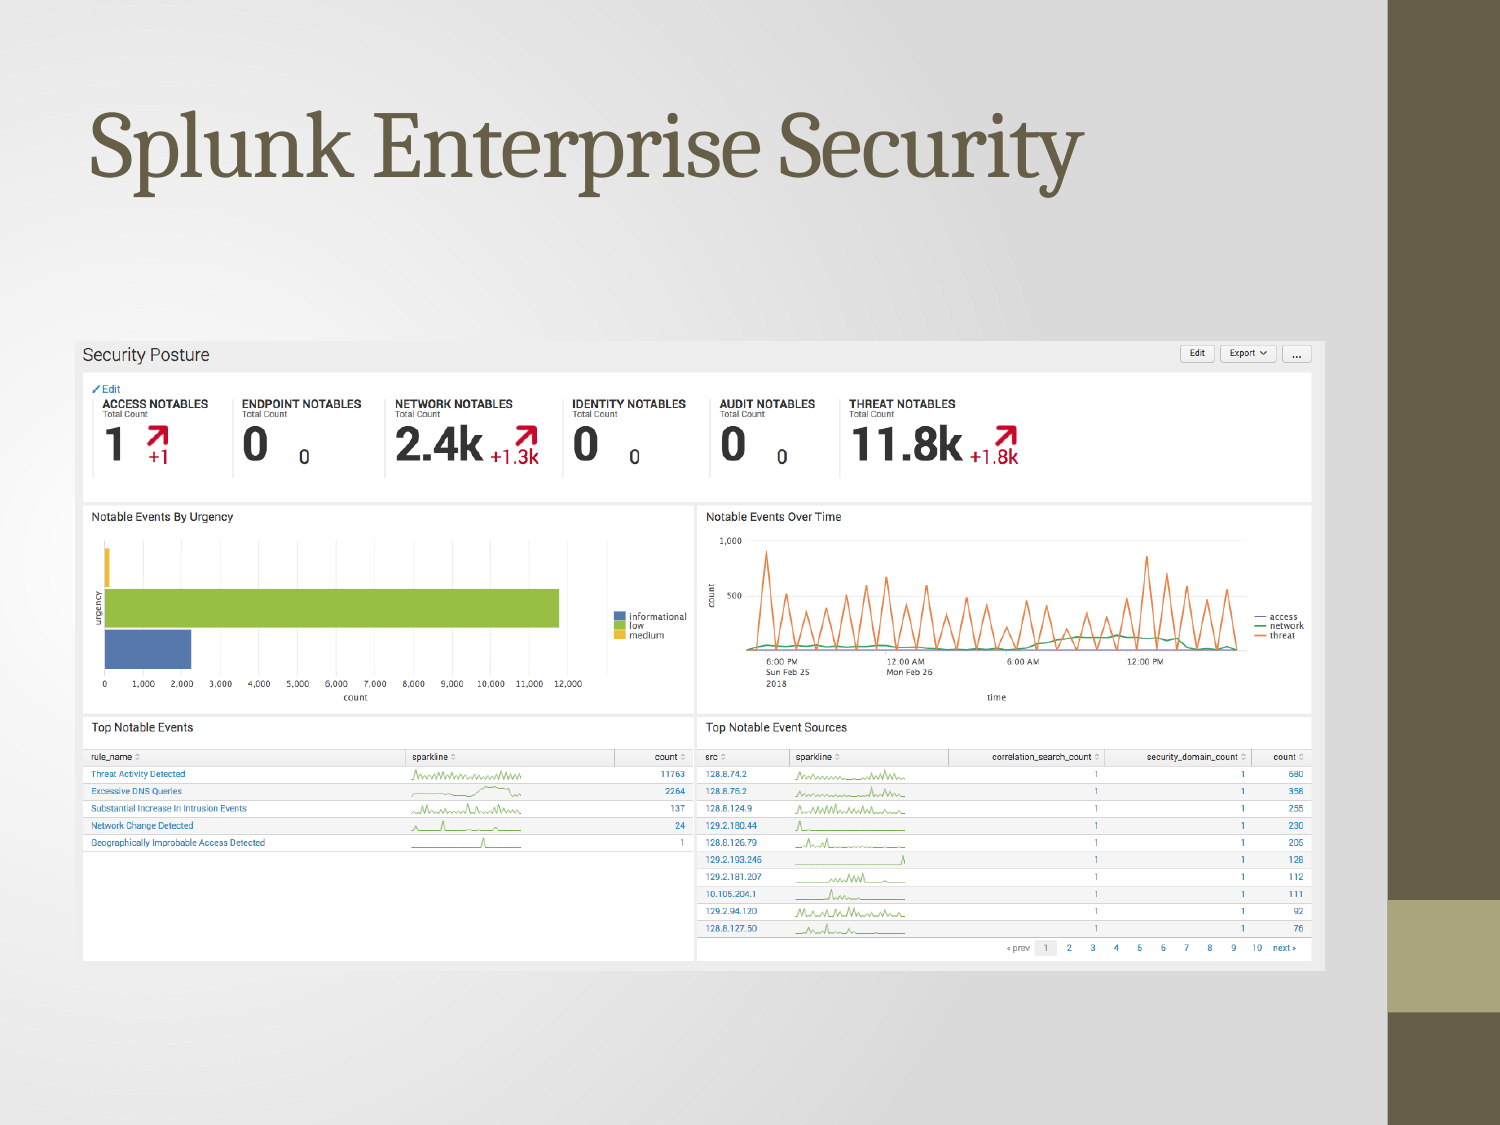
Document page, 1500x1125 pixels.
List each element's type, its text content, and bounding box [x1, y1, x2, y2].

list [74, 341, 1326, 972]
title Splunk Enterprise Security [75, 45, 1325, 233]
